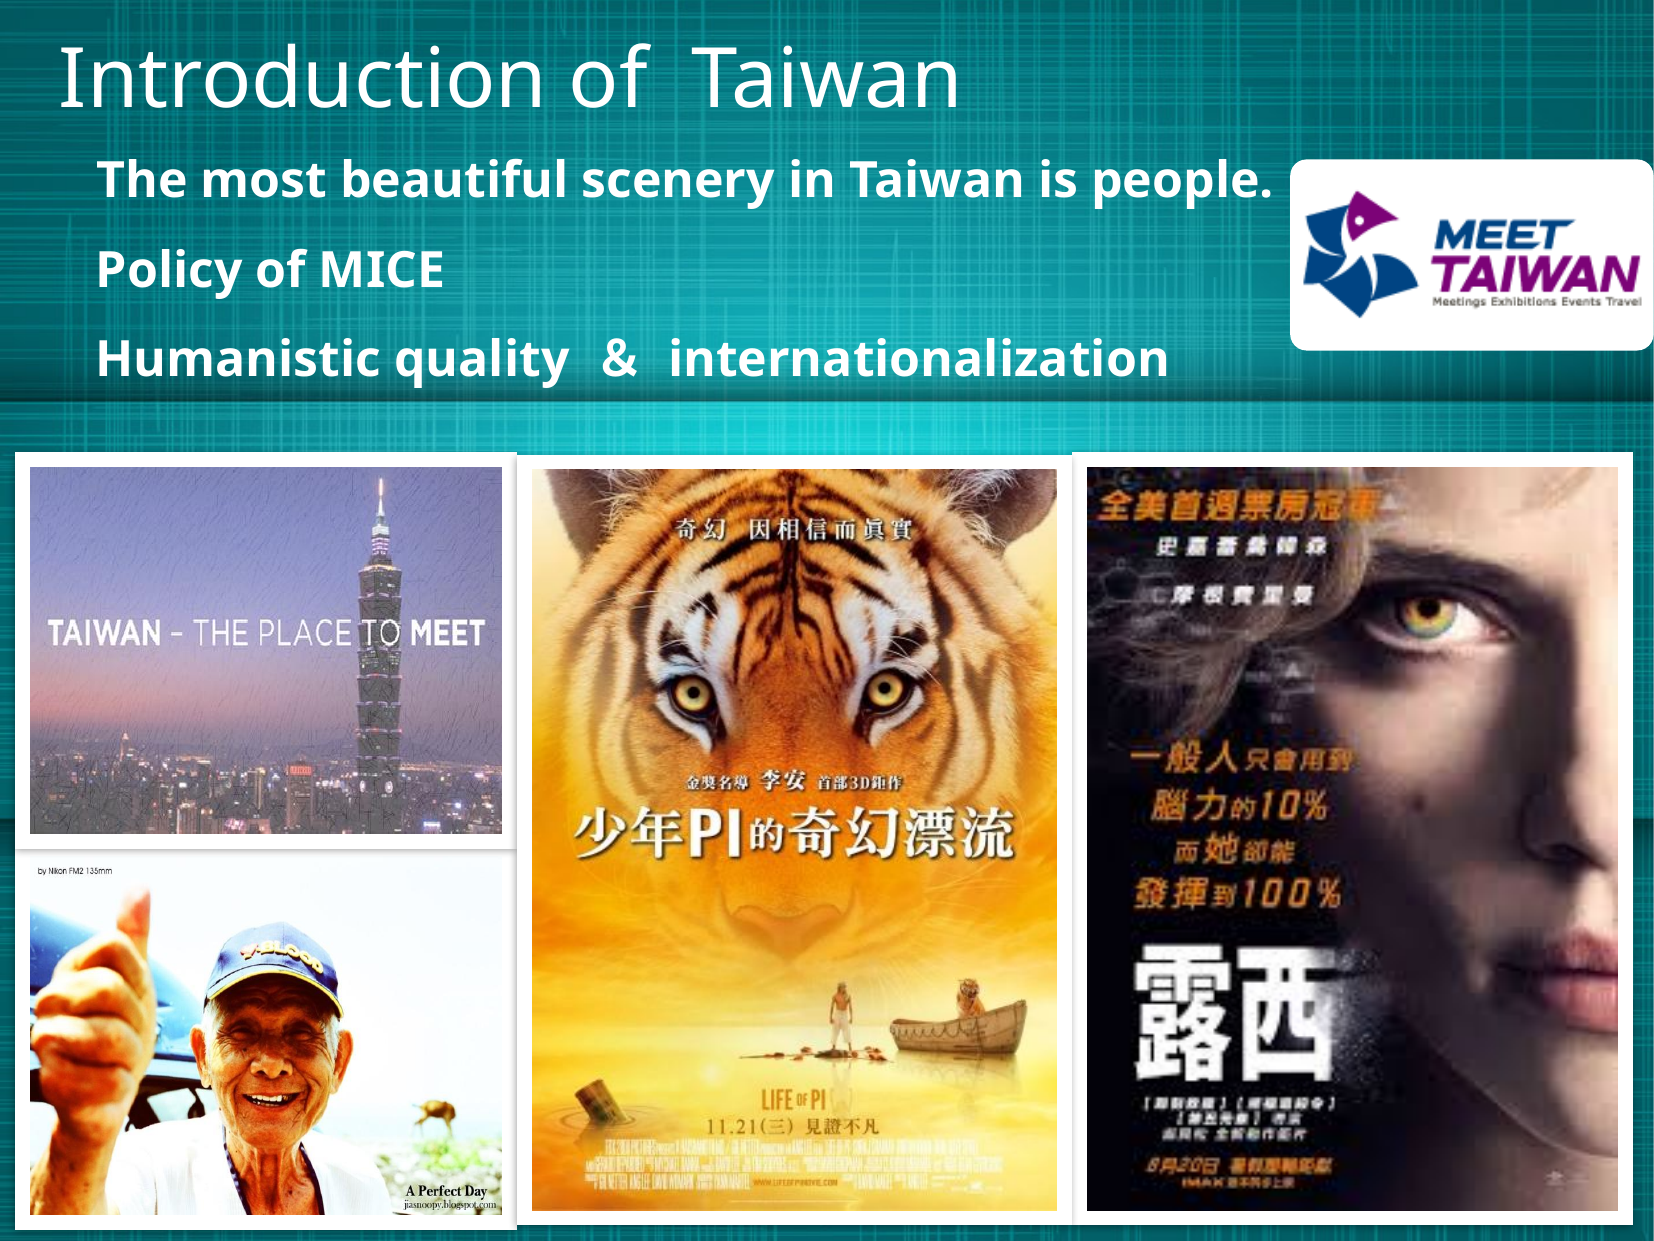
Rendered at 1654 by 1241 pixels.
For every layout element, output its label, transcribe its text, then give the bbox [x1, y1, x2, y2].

picture [0, 0, 1654, 1241]
title Introduction of Taiwan [58, 0, 1182, 148]
list The most beautiful scenery in Taiwan is people. Policy of MICE Humanistic quality ＆ internationalization [82, 147, 1288, 408]
